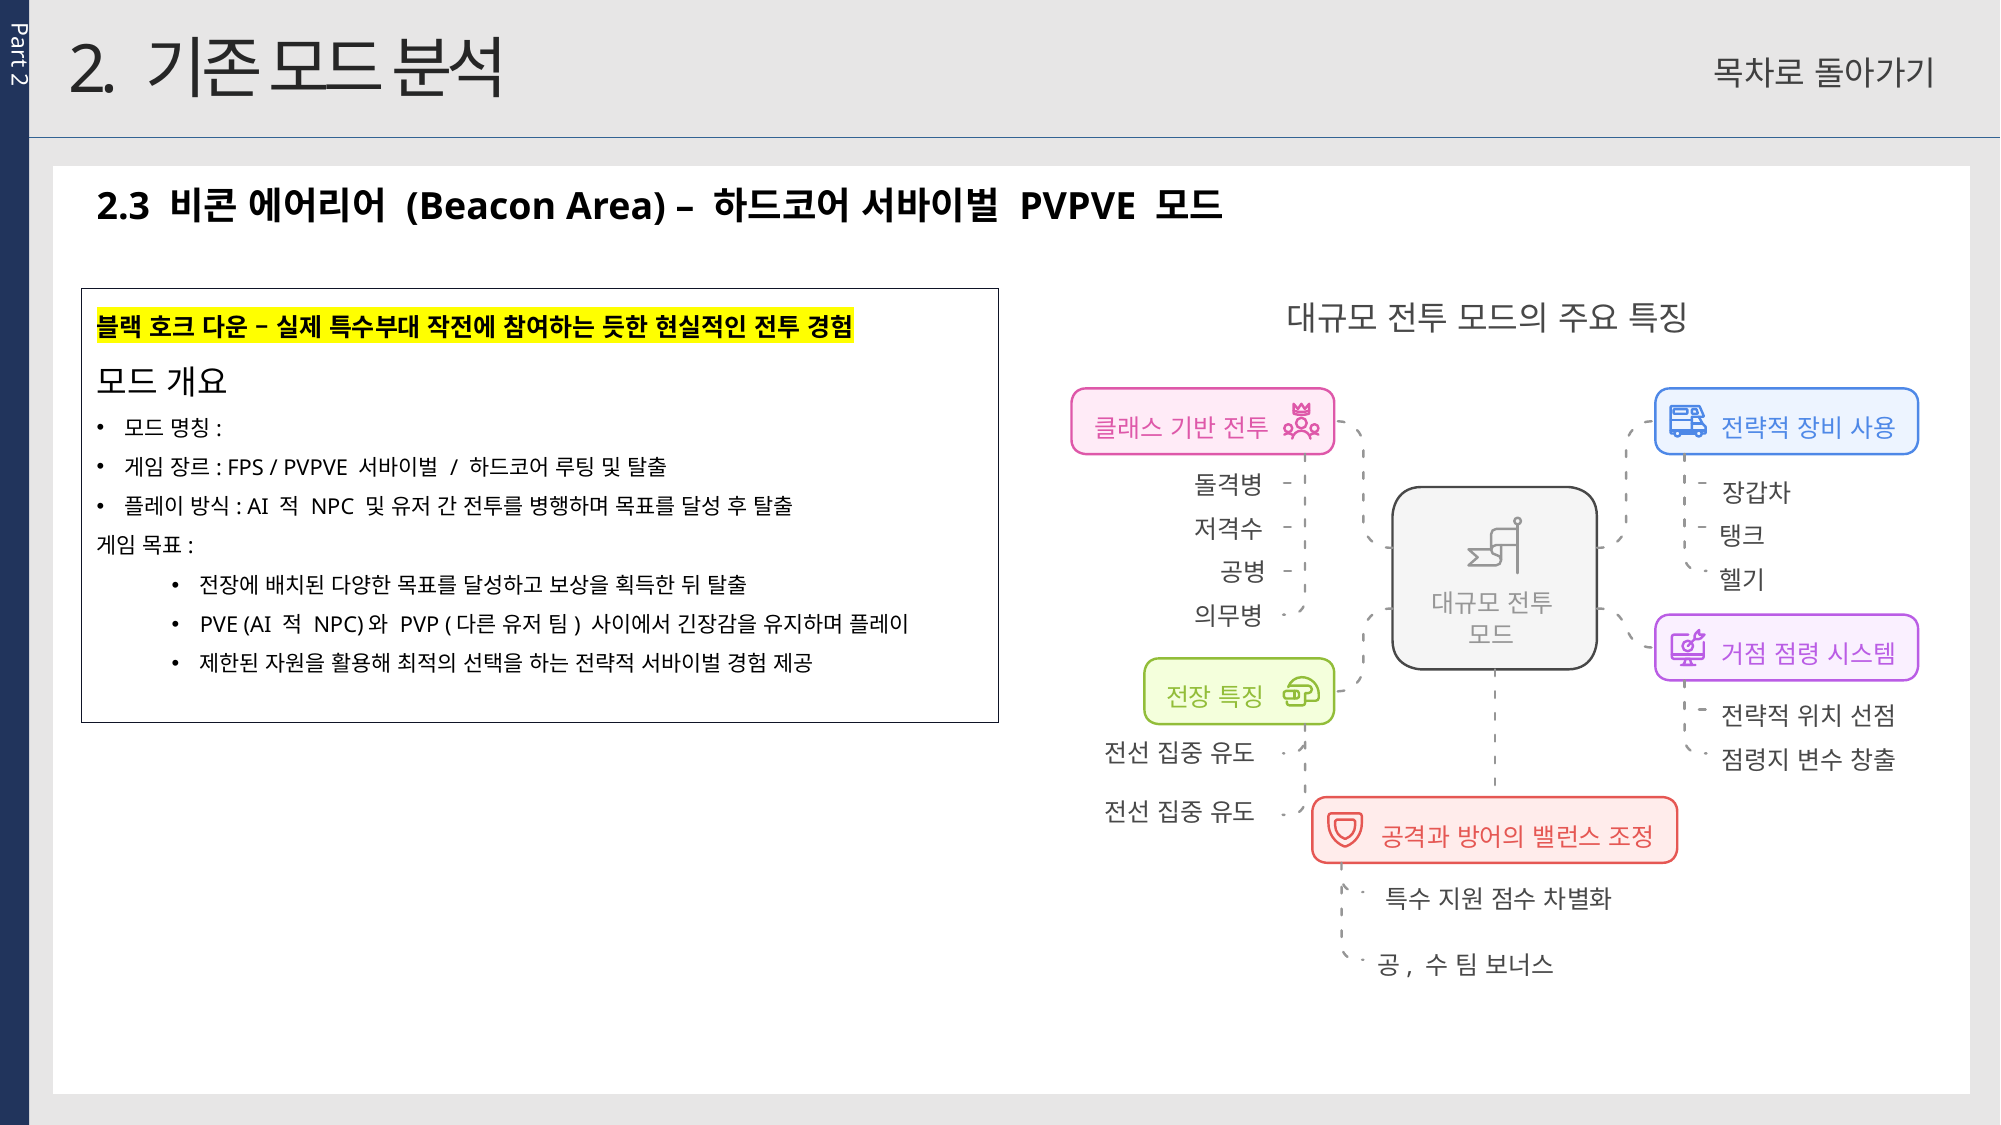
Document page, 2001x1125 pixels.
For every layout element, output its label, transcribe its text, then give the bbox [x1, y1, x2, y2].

text_box [0, 312, 30, 1125]
text_box 블랙 호크 다운 – 실제 특수부대 작전에 참여하는 듯한 현실적인 전투 경험 모드 개요 모드 명칭: 게임 장르: FPS / PVPVE 서바이벌 / 하드코어 루팅 및 탈출 플레이 방식: AI 적 NPC 및 유저 간 전투를 병행하며 목표를 달성 후 탈출 게임 목표: 전장에 배치된 다양한 목표를 달성하고 보상을 획득한 뒤 탈출 PVE (AI 적 NPC)와 PVP (다른 유저 팀) 사이에서 긴장감을 유지하며 플레이 제한된 자원을 활용해 최적의 선택을 하는 전략적 서바이벌 경험 제공 [81, 288, 999, 723]
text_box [1071, 289, 1919, 988]
text_box 2.3 비콘 에어리어 (Beacon Area) – 하드코어 서바이벌 PVPVE 모드 [81, 174, 1281, 235]
text_box Part 2 [0, 8, 42, 312]
text_box 2. 기존 모드 분석 [54, 18, 524, 113]
text_box 목차로 돌아가기 [1698, 44, 1980, 108]
text_box [0, 0, 30, 8]
